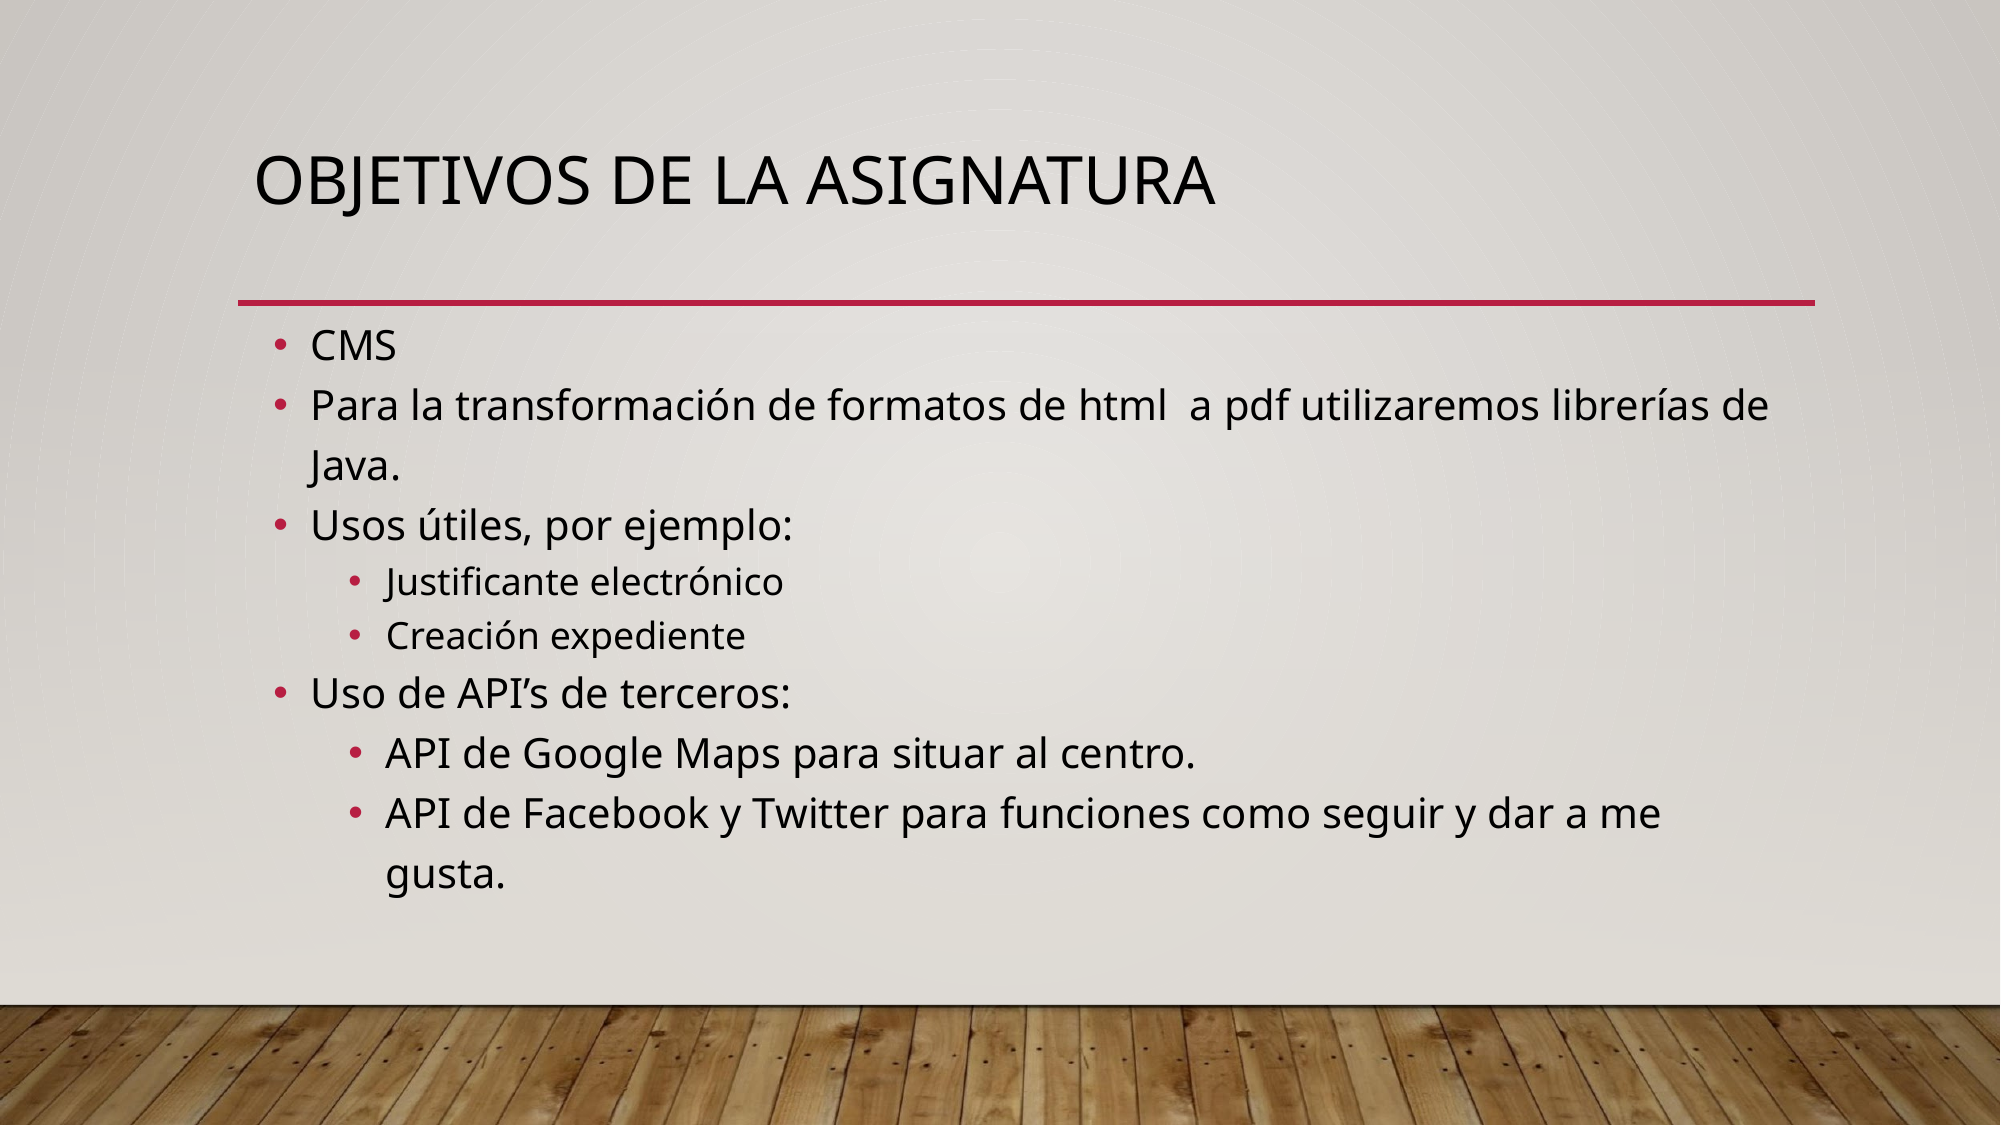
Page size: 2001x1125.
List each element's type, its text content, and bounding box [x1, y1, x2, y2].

list CMS Para la transformación de formatos de html a pdf utilizaremos librerías de Java. Usos útiles, por ejemplo: Justificante electrónico Creación expediente Uso de API’s de terceros: API de Google Maps para situar al centro. API de Facebook y Twitter para funciones como seguir y dar a me gusta. [220, 243, 1797, 721]
title OBJETIVOS DE LA ASIGNATURA [238, 131, 1814, 305]
picture [0, 1005, 2000, 1125]
